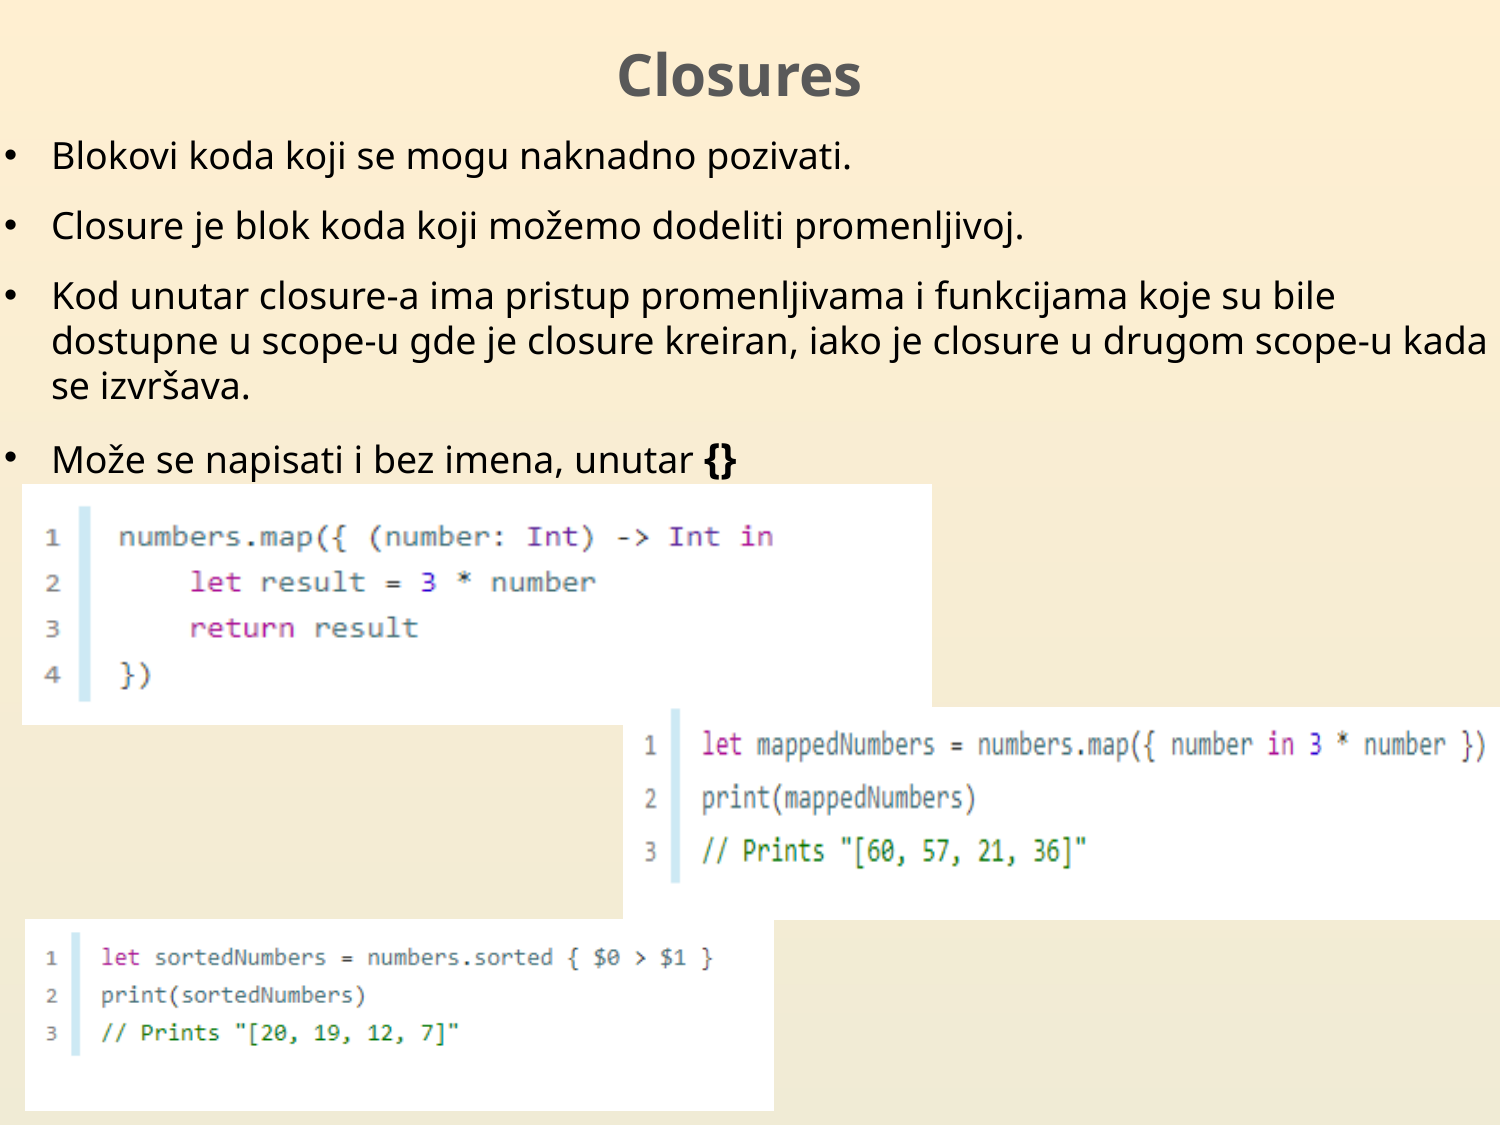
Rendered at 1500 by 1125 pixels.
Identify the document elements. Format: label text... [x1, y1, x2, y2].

text_box Blokovi koda koji se mogu naknadno pozivati. Closure je blok koda koji možemo dodeliti promenljivoj. Kod unutar closure-a ima pristup promenljivama i funkcijama koje su bile dostupne u scope-u gde je closure kreiran, iako je closure u drugom scope-u kada se izvršava. Može se napisati i bez imena, unutar {} [0, 124, 1500, 489]
picture [21, 483, 1500, 1111]
text_box [0, 48, 1496, 124]
text_box Closures [0, 30, 1490, 116]
